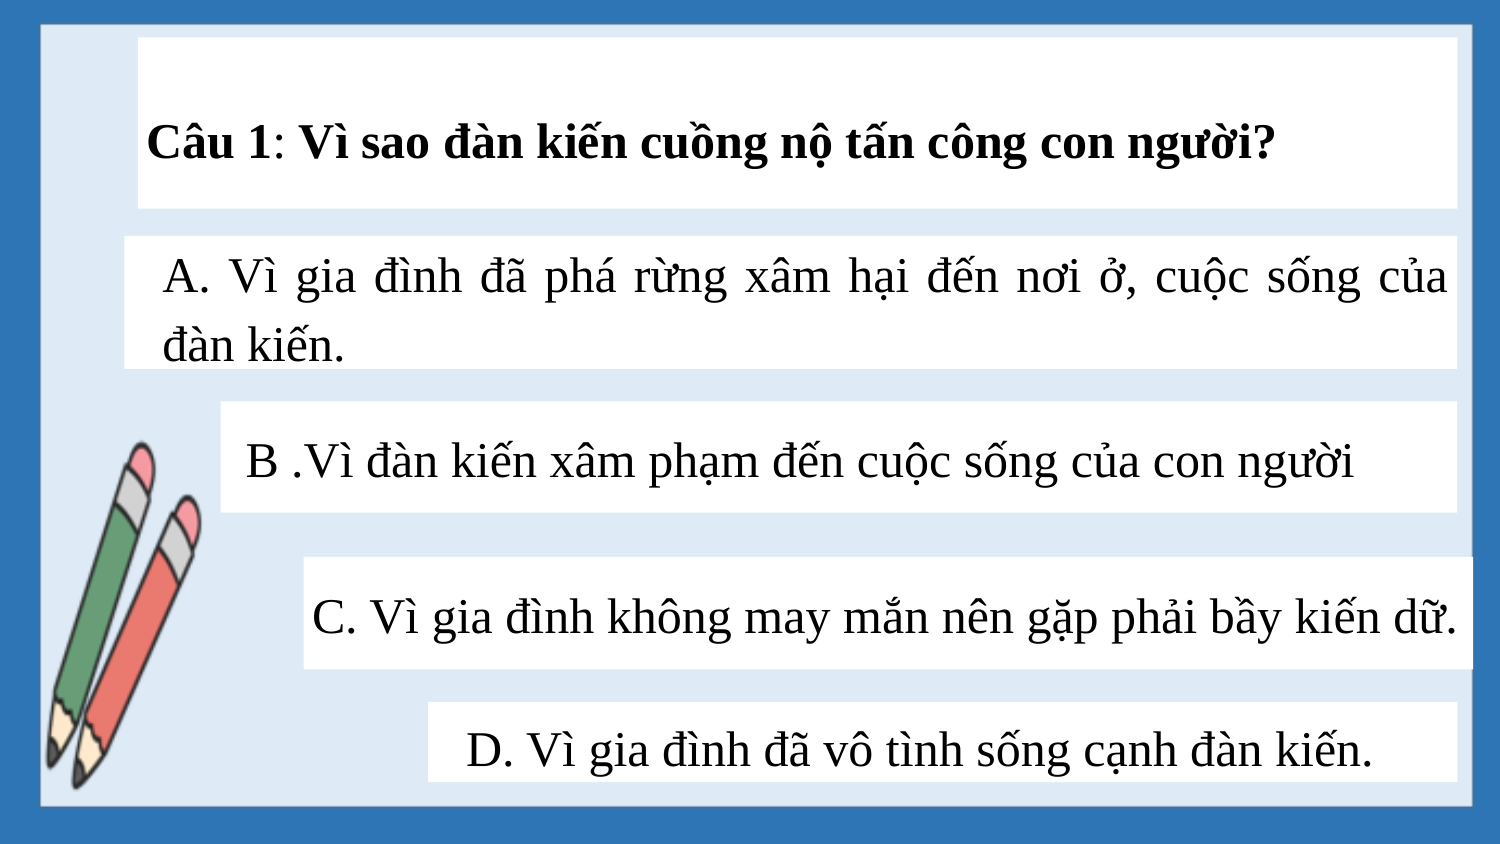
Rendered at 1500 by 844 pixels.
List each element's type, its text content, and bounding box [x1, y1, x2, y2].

text_box A. Vì gia đình đã phá rừng xâm hại đến nơi ở, cuộc sống của đàn kiến. [123, 235, 1458, 370]
text_box C. Vì gia đình không may mắn nên gặp phải bầy kiến dữ. [303, 556, 1474, 670]
picture [0, 0, 1500, 844]
text_box D. Vì gia đình đã vô tình sống cạnh đàn kiến. [427, 701, 1458, 783]
text_box B .Vì đàn kiến xâm phạm đến cuộc sống của con người [220, 400, 1458, 514]
text_box Câu 1: Vì sao đàn kiến cuồng nộ tấn công con người? [137, 36, 1458, 210]
